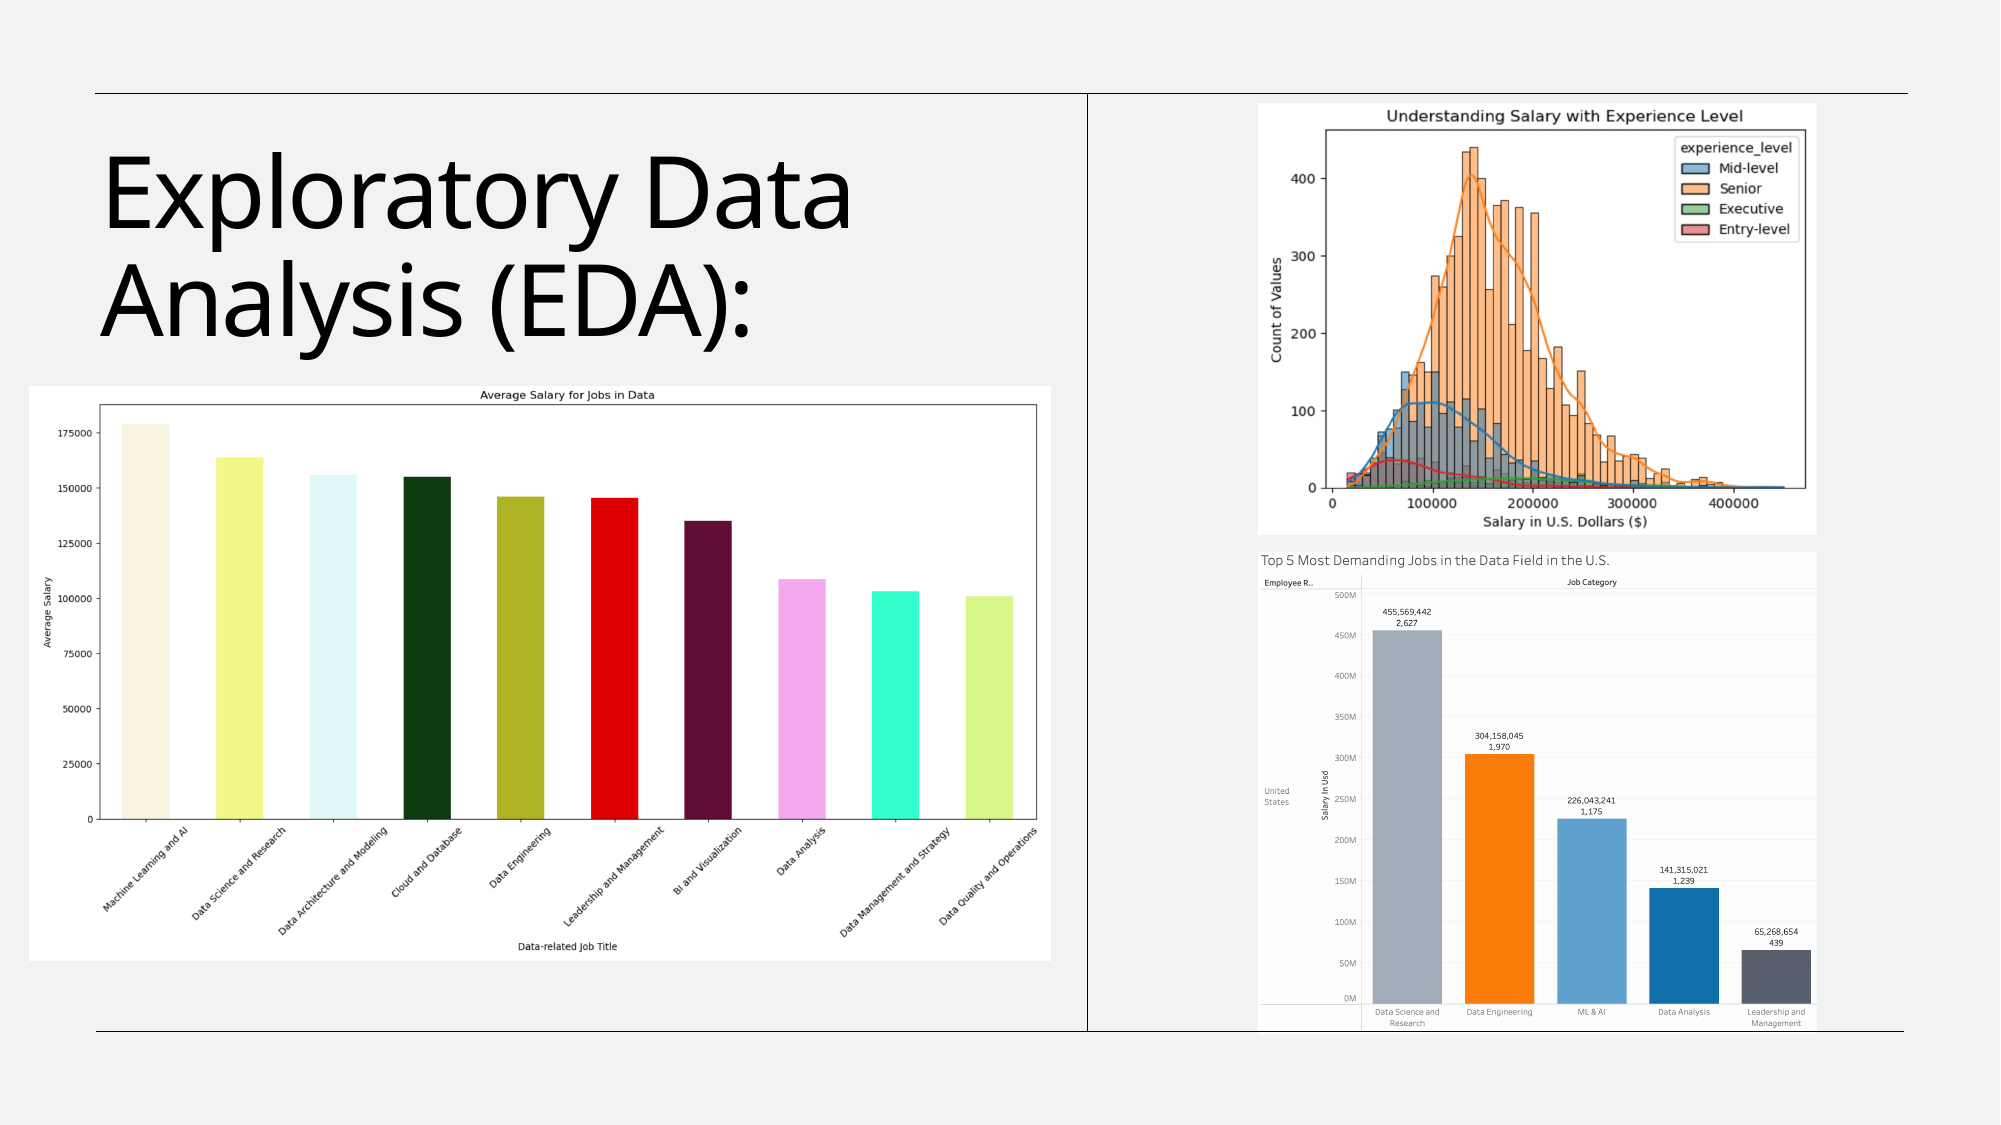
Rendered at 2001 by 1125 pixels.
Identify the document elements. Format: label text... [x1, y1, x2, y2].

picture [29, 386, 1051, 961]
picture [1258, 103, 1817, 535]
title Exploratory Data Analysis (EDA): [85, 135, 913, 386]
picture [1258, 552, 1817, 1031]
text_box [0, 0, 2000, 1124]
